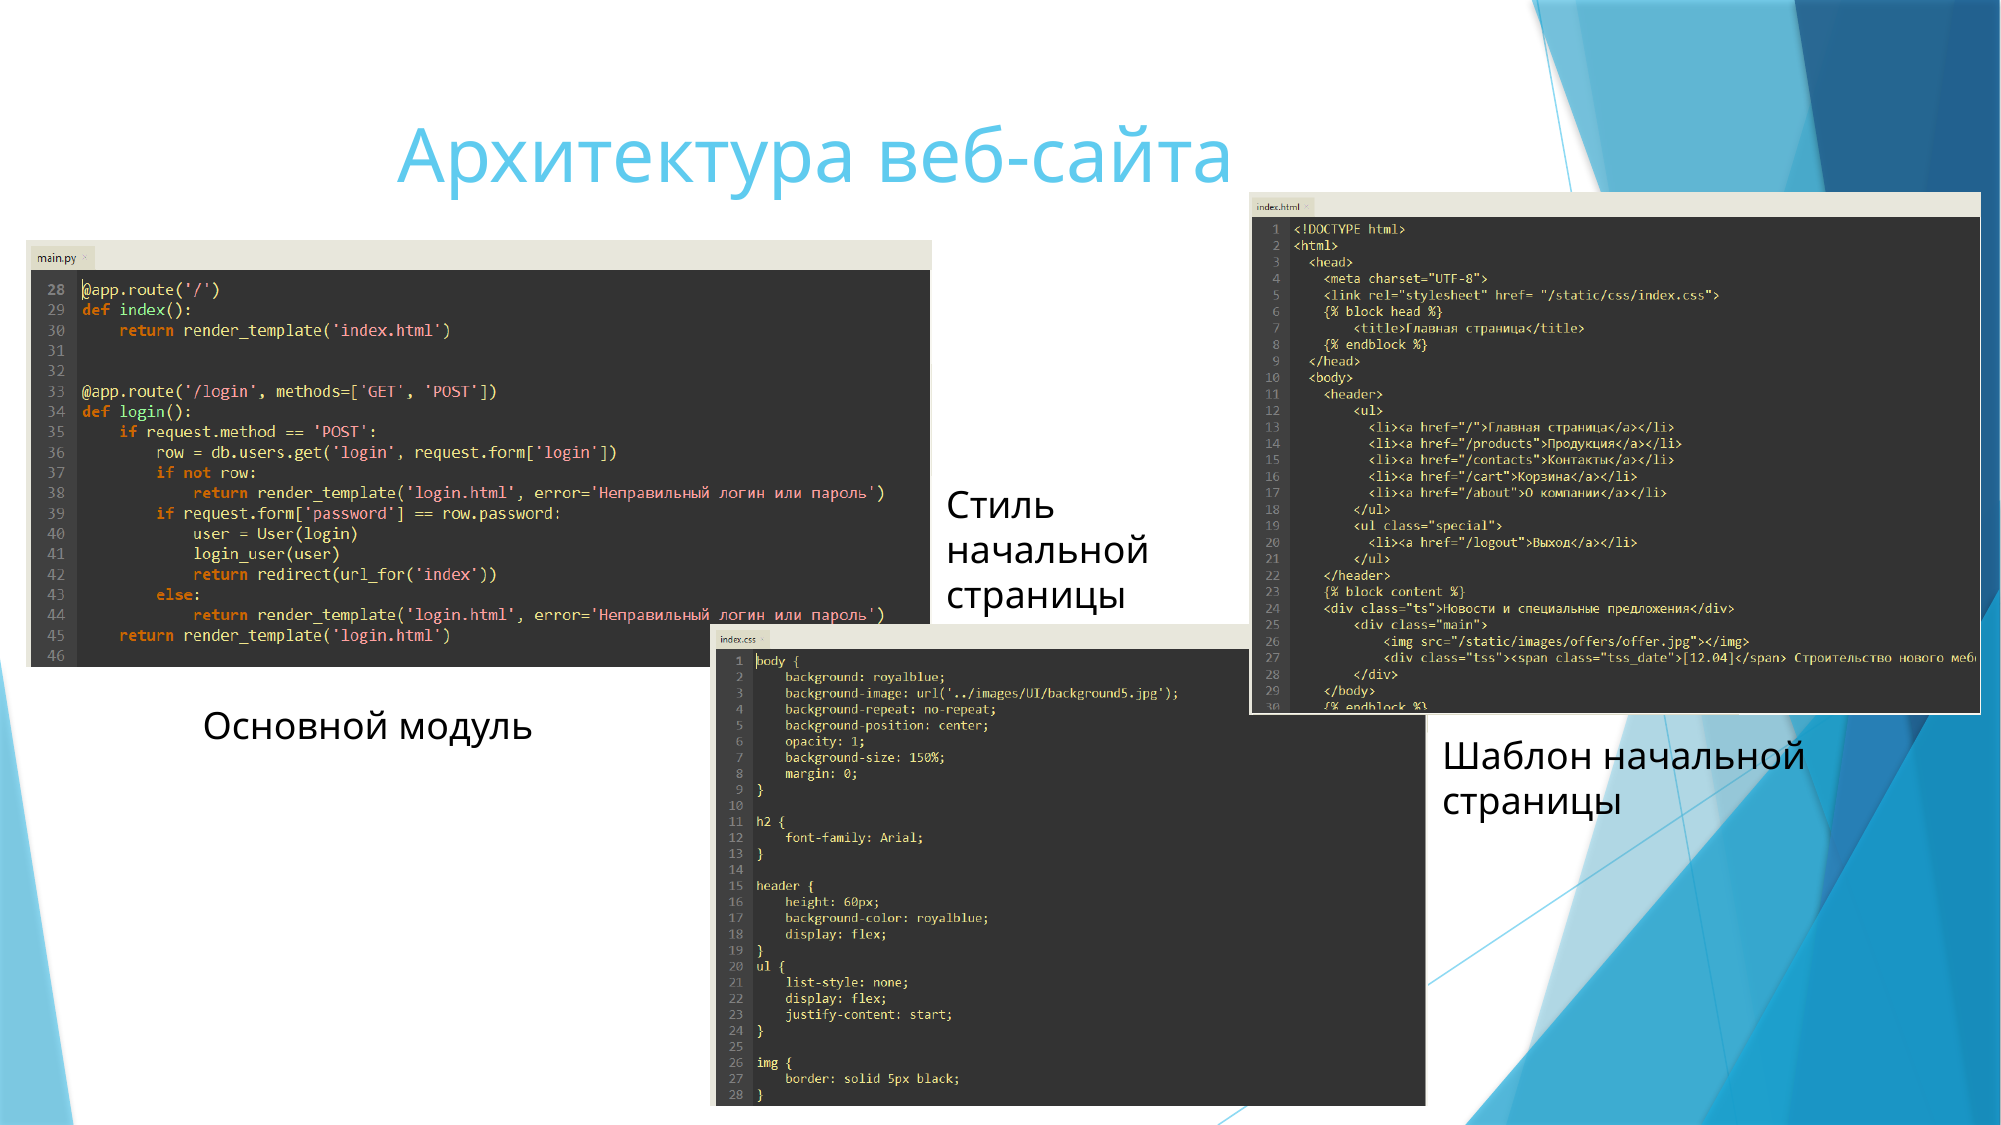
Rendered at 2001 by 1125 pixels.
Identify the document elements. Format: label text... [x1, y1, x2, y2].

text_box Основной модуль [26, 694, 704, 755]
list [25, 239, 932, 668]
text_box Стиль начальной страницы [936, 473, 1244, 623]
picture [709, 192, 1982, 1106]
text_box Шаблон начальной страницы [1433, 724, 2000, 830]
title Архитектура веб-сайта [111, 99, 1522, 317]
